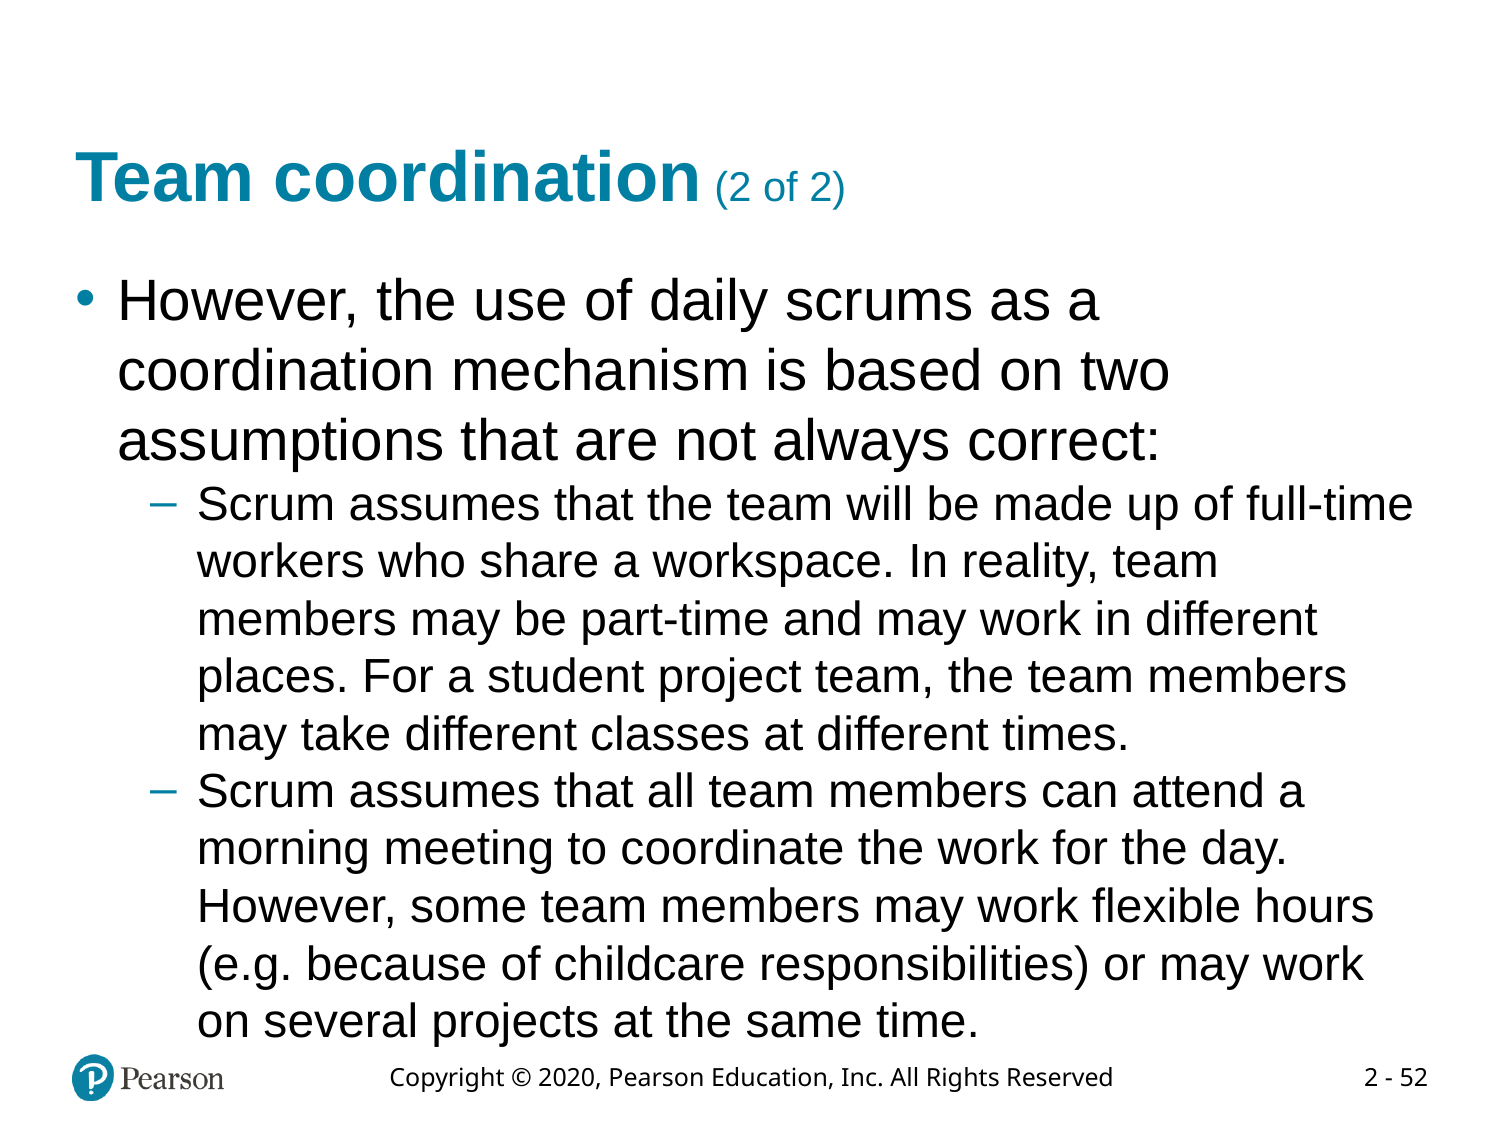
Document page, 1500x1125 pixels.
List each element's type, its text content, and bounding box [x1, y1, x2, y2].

picture [72, 1054, 89, 1072]
picture [99, 1054, 224, 1101]
list However, the use of daily scrums as a coordination mechanism is based on two assumptions that are not always correct: Scrum assumes that the team will be made up of full-time workers who share a workspace. In reality, team members may be part-time and may work in different places. For a student project team, the team members may take different classes at different times. Scrum assumes that all team members can attend a morning meeting to coordinate the work for the day. However, some team members may work flexible hours (e.g. because of childcare responsibilities) or may work on several projects at the same time. [75, 262, 1425, 1050]
picture [81, 1064, 107, 1089]
picture [72, 1087, 83, 1101]
title Team coordination (2 of 2) [75, 35, 1425, 216]
